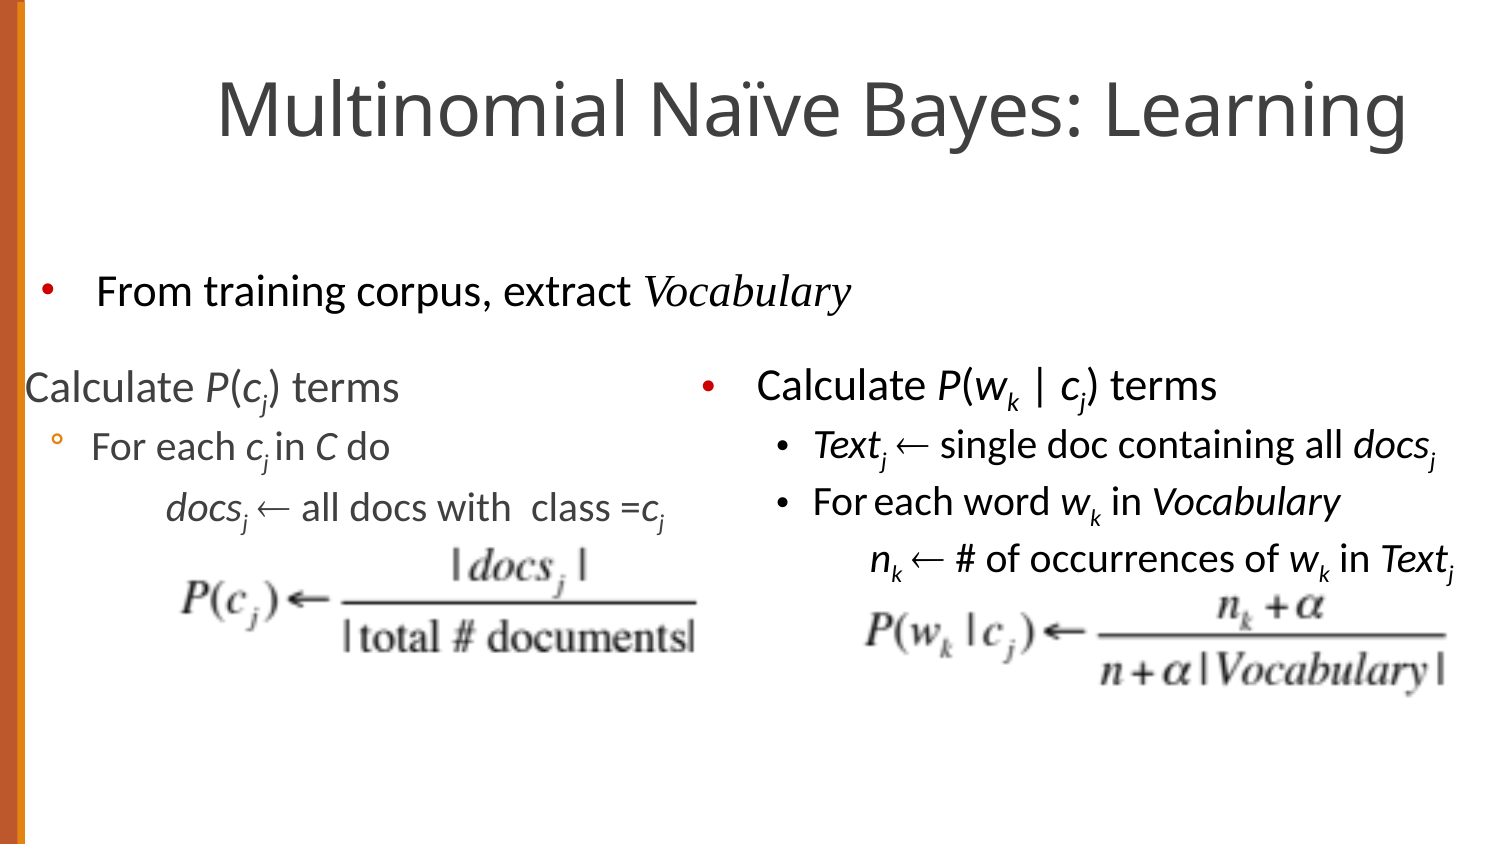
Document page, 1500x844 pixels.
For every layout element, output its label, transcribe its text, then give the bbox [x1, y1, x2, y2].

text_box Calculate P(wk | cj) terms Textj  single doc containing all docsj For each word wk in Vocabulary nk  # of occurrences of wk in Textj [685, 346, 1487, 597]
text_box From training corpus, extract Vocabulary [24, 259, 913, 322]
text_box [857, 571, 1451, 702]
list Calculate P(cj) terms For each cj in C do docsj  all docs with class =cj [24, 349, 775, 785]
title Multinomial Naïve Bayes: Learning [200, 18, 1475, 160]
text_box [174, 533, 701, 657]
